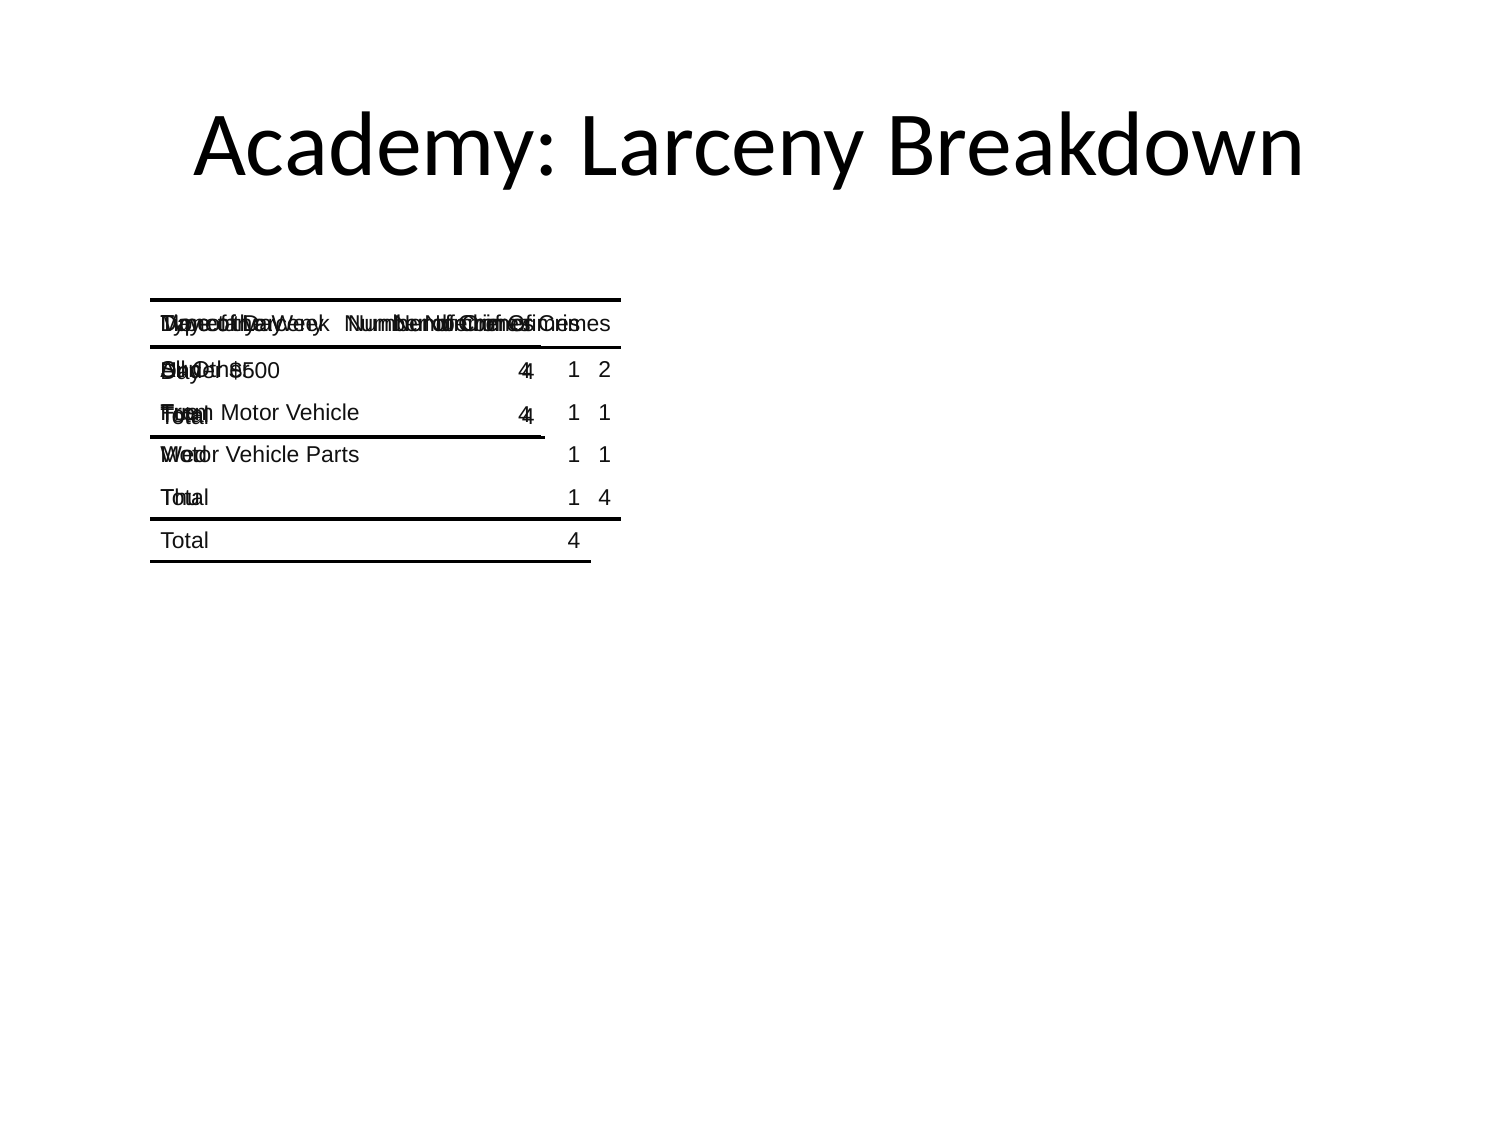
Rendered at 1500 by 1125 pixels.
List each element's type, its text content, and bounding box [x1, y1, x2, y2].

table_cell 4 [362, 521, 591, 560]
title Academy: Larceny Breakdown [75, 45, 1425, 233]
table_header Number of Crimes [541, 302, 621, 346]
table_header Monetary [150, 302, 313, 345]
table_cell 4 [313, 349, 541, 394]
table_cell Under $500 [150, 349, 313, 394]
table_cell 1 [393, 433, 621, 476]
table_cell Motor Vehicle Parts [150, 438, 393, 476]
table_cell 2 [541, 349, 621, 391]
table_cell Total [150, 394, 313, 435]
table_cell Total [150, 476, 393, 517]
table_header Number of Crimes [313, 302, 541, 345]
table_cell 4 [393, 476, 621, 517]
table_cell Total [150, 521, 362, 560]
table_cell 1 [541, 391, 621, 433]
table_cell 4 [313, 394, 541, 435]
